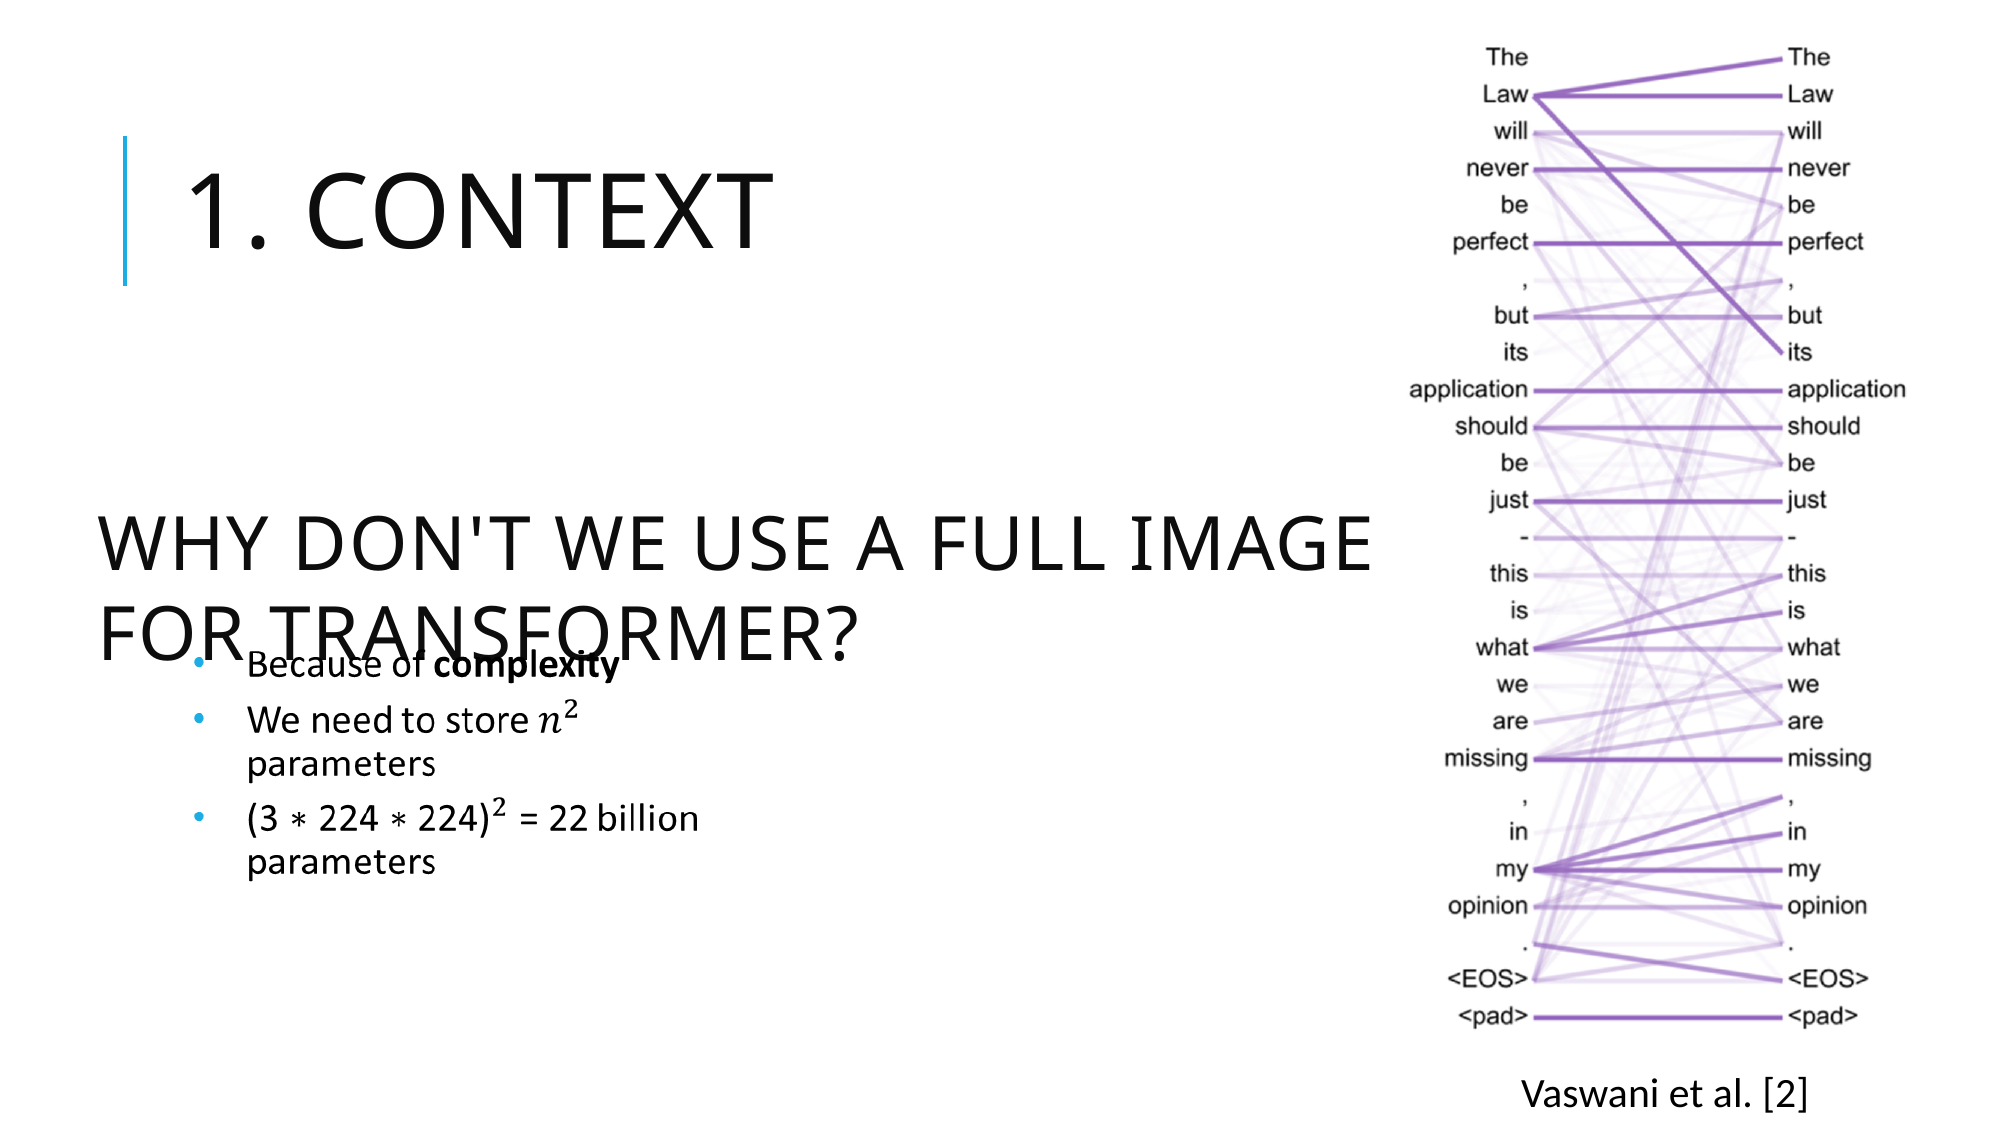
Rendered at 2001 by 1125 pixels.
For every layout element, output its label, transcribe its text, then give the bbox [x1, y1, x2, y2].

title 1. CONTEXT [168, 96, 867, 342]
text_box WHY DON'T WE USE A FULL IMAGE FOR TRANSFORMER? [82, 487, 1136, 683]
picture [168, 626, 731, 948]
picture [1143, 8, 2000, 1057]
text_box Vaswani et al. [2] [1505, 1057, 1826, 1123]
